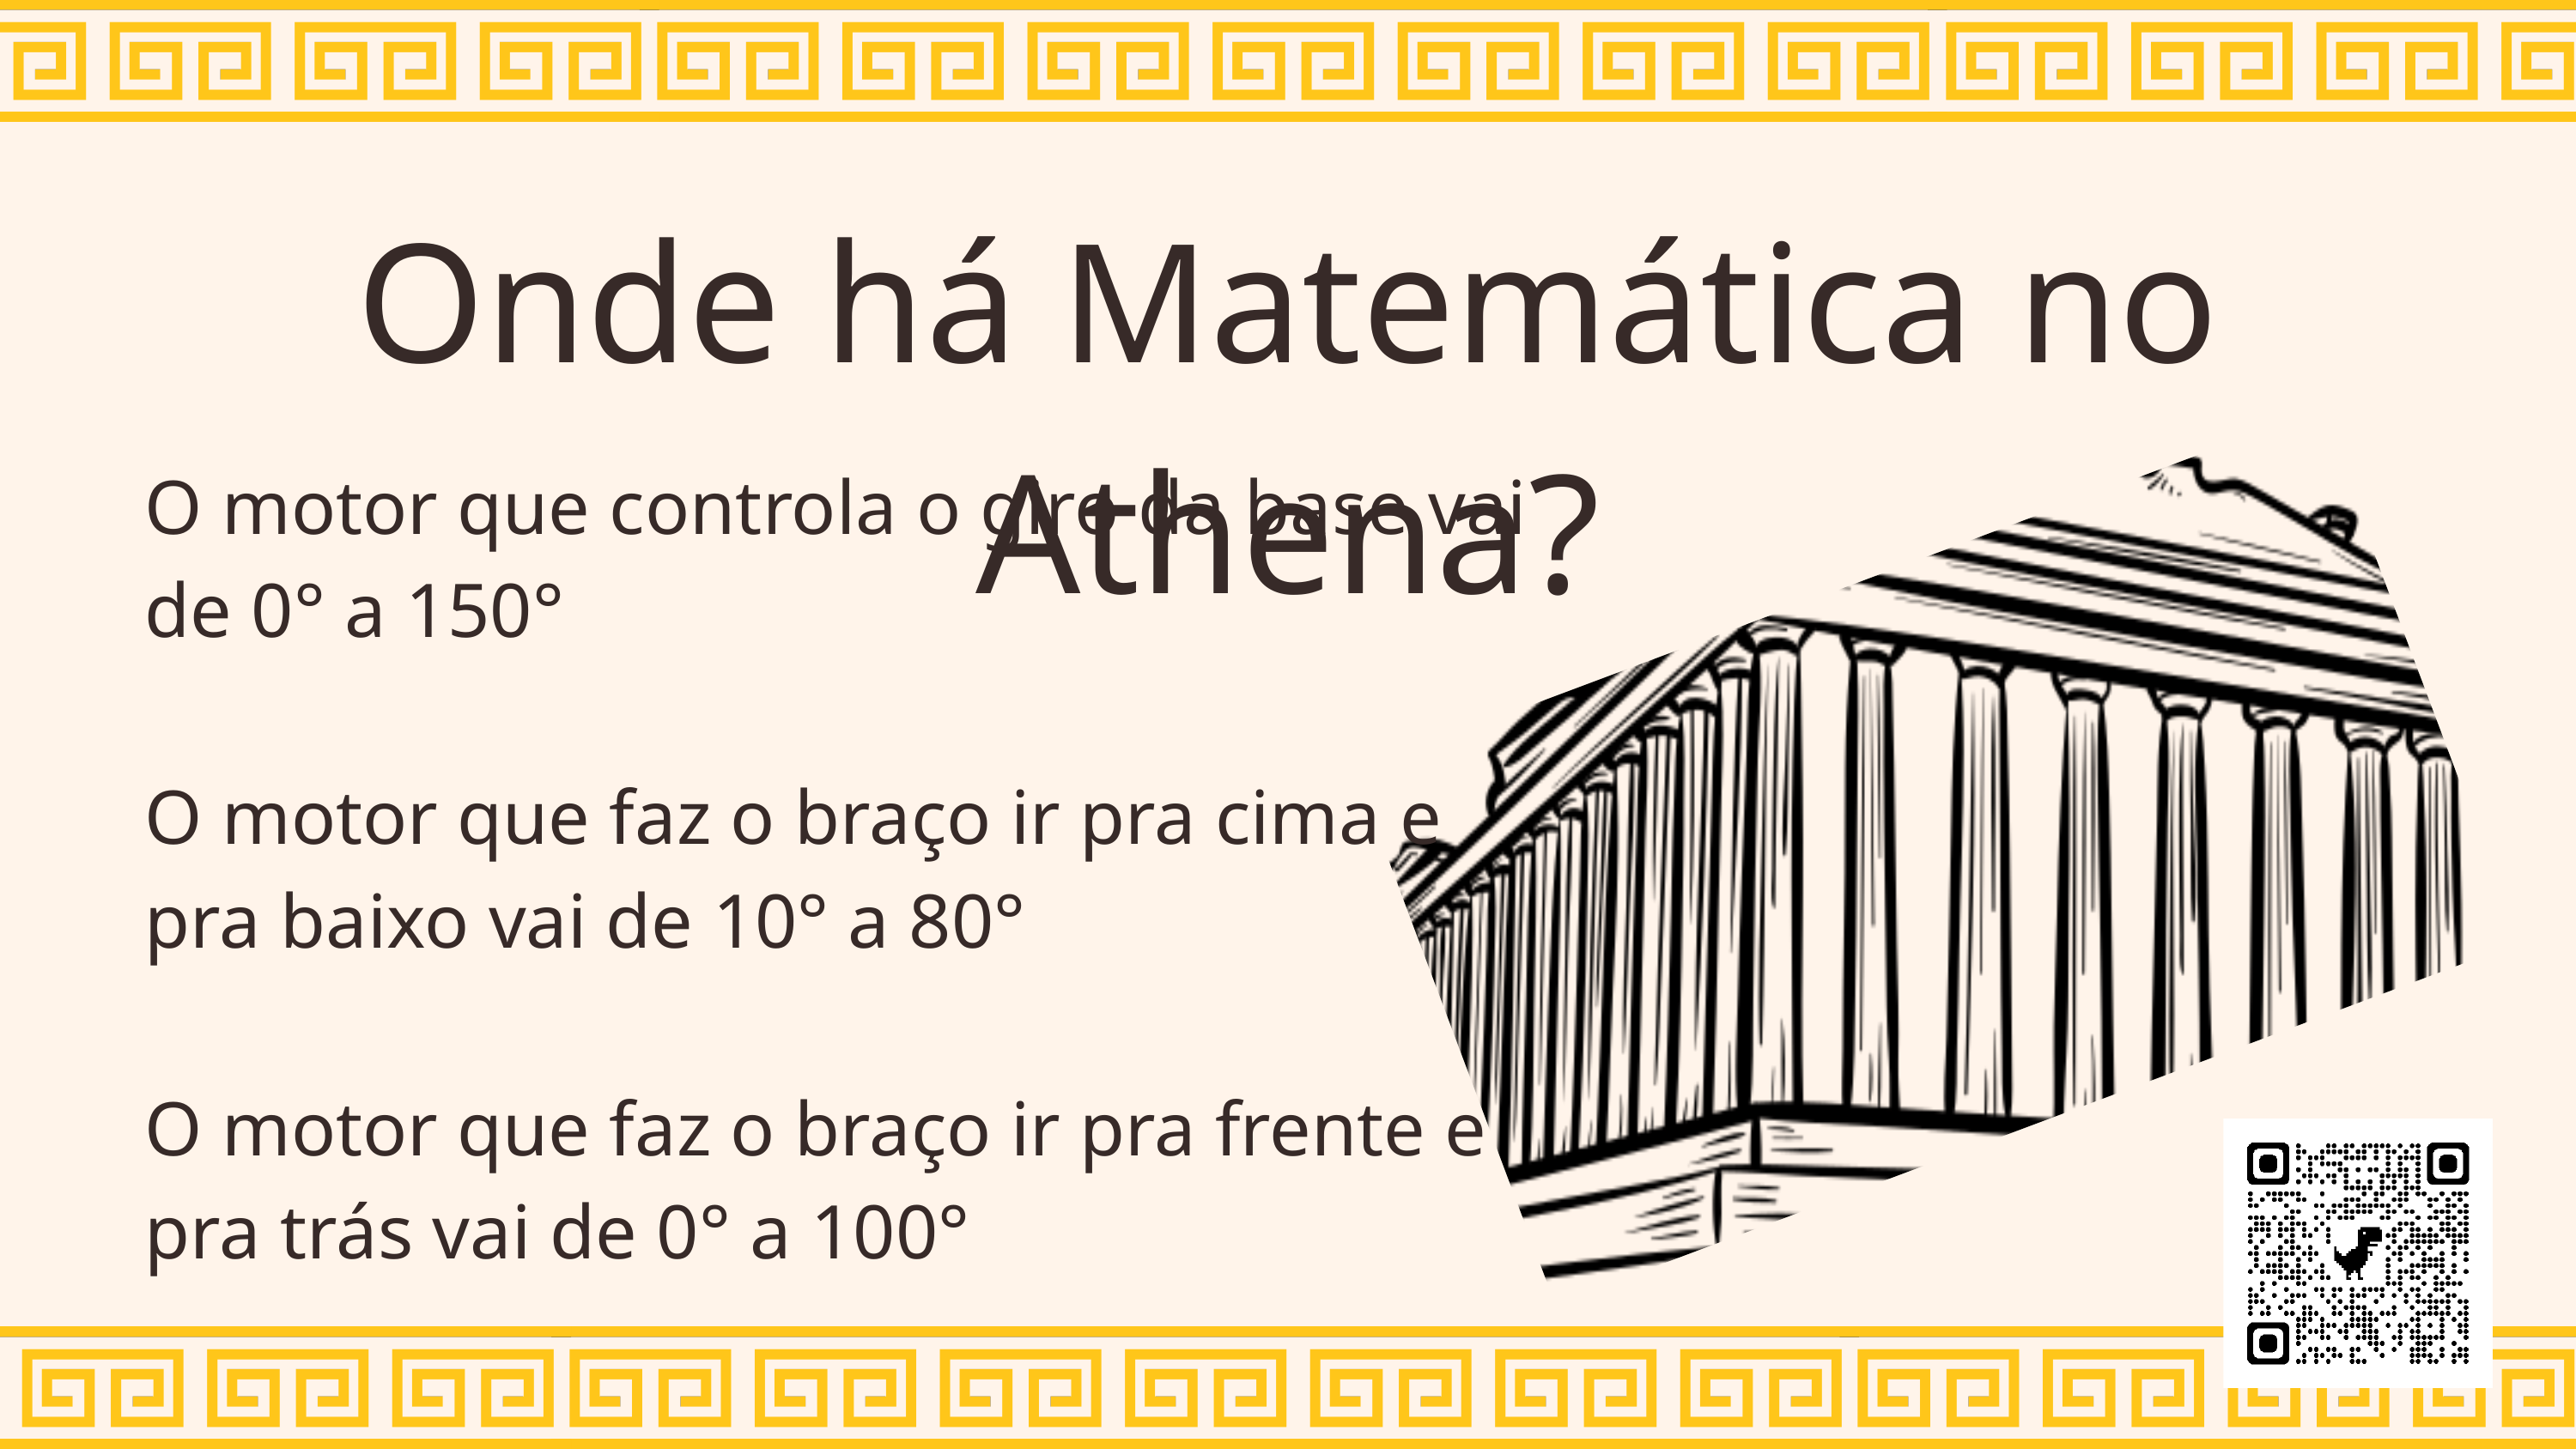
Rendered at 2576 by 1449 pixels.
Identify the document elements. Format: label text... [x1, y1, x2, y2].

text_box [0, 0, 2576, 122]
text_box Onde há Matemática no Athena? [83, 165, 2493, 627]
text_box [1539, 627, 2520, 1305]
text_box [2223, 1119, 2493, 1324]
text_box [0, 1326, 2576, 1449]
text_box O motor que controla o giro da base vai de 0° a 150° O motor que faz o braço ir pra cima e pra baixo vai de 10° a 80° O motor que faz o braço ir pra frente e pra trás vai de 0° a 100° [144, 627, 1539, 1324]
